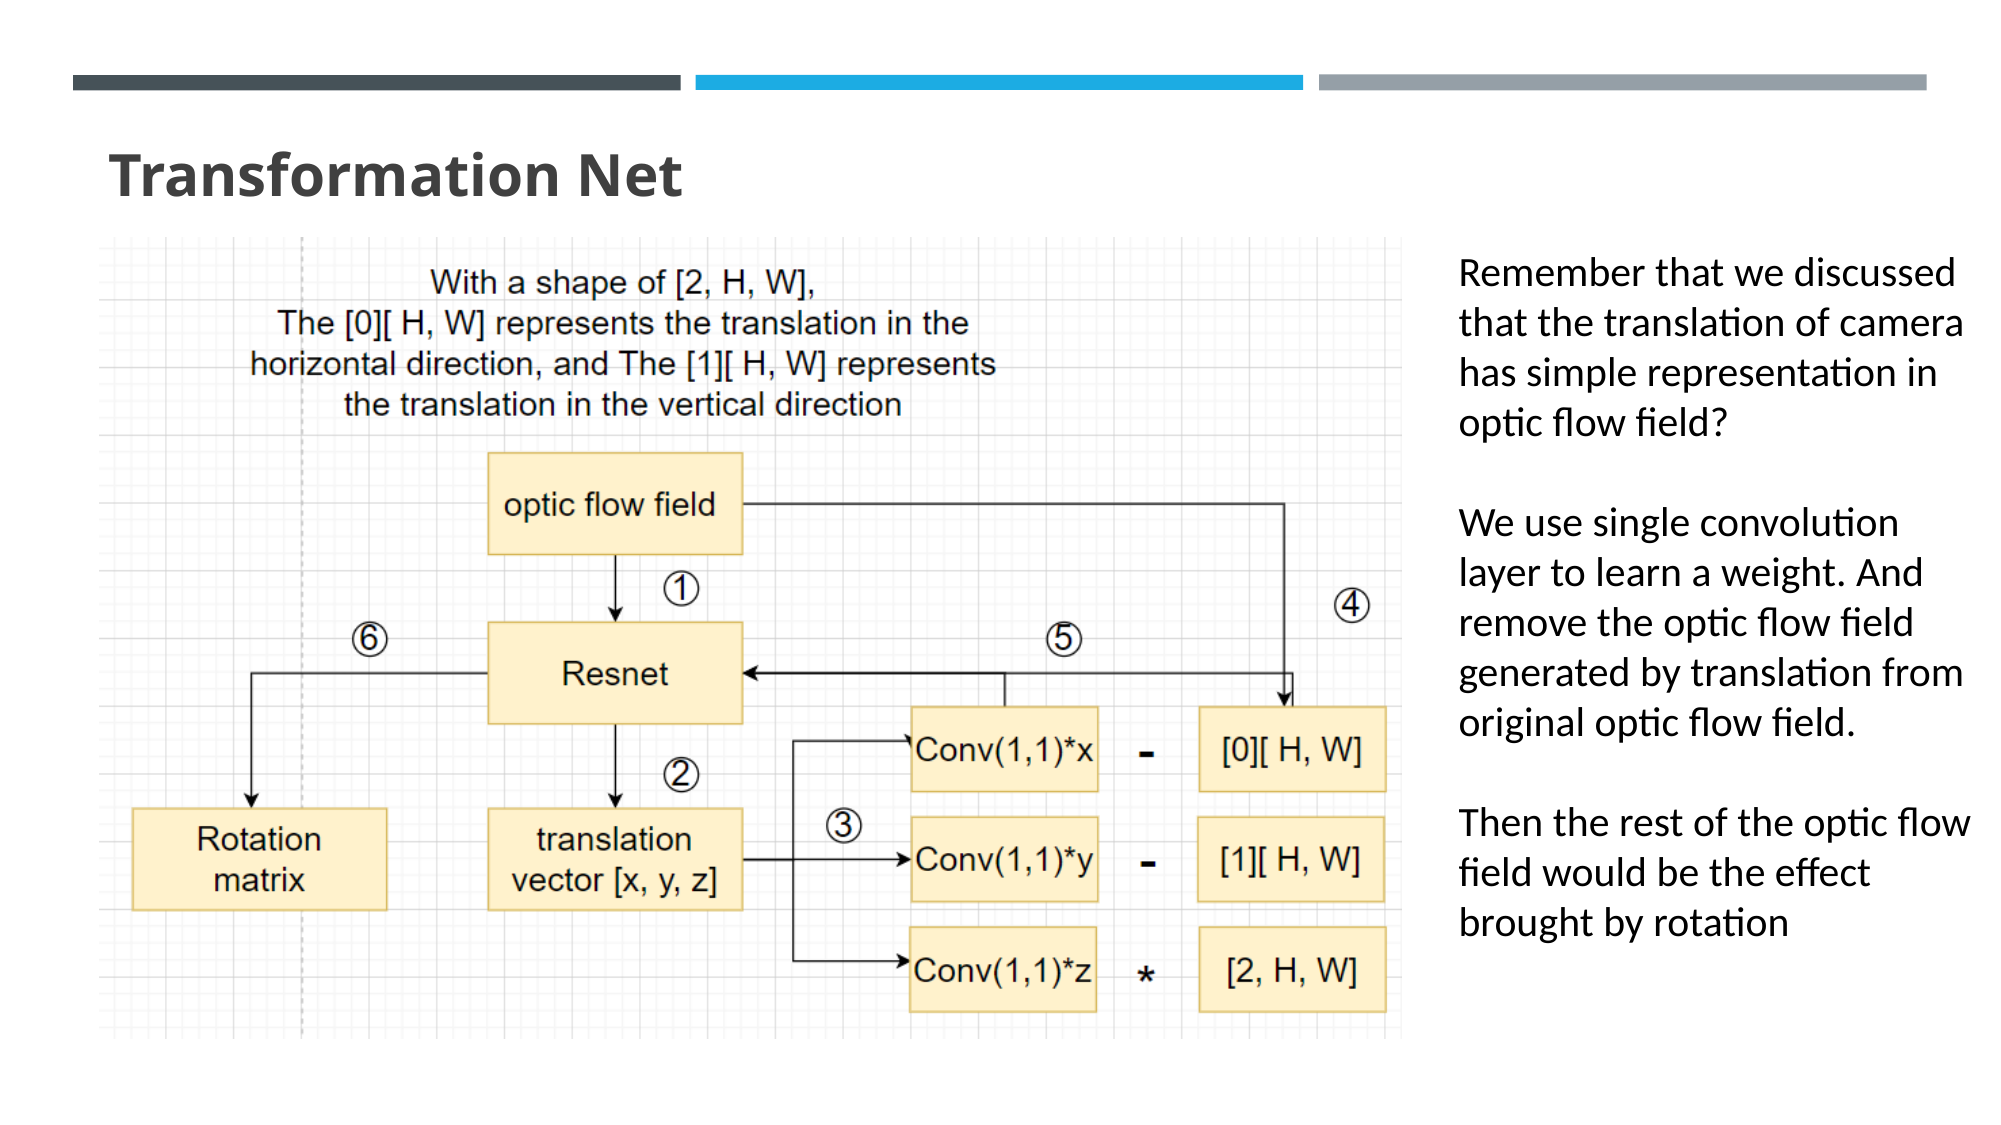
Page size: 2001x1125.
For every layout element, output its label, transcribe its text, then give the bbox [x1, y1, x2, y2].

picture [99, 237, 1402, 1039]
text_box Remember that we discussed that the translation of camera has simple representation in optic flow field? We use single convolution layer to learn a weight. And remove the optic flow field generated by translation from original optic flow field. Then the rest of the optic flow field would be the effect brought by rotation [1443, 237, 2000, 953]
title Transformation Net [108, 138, 1892, 209]
